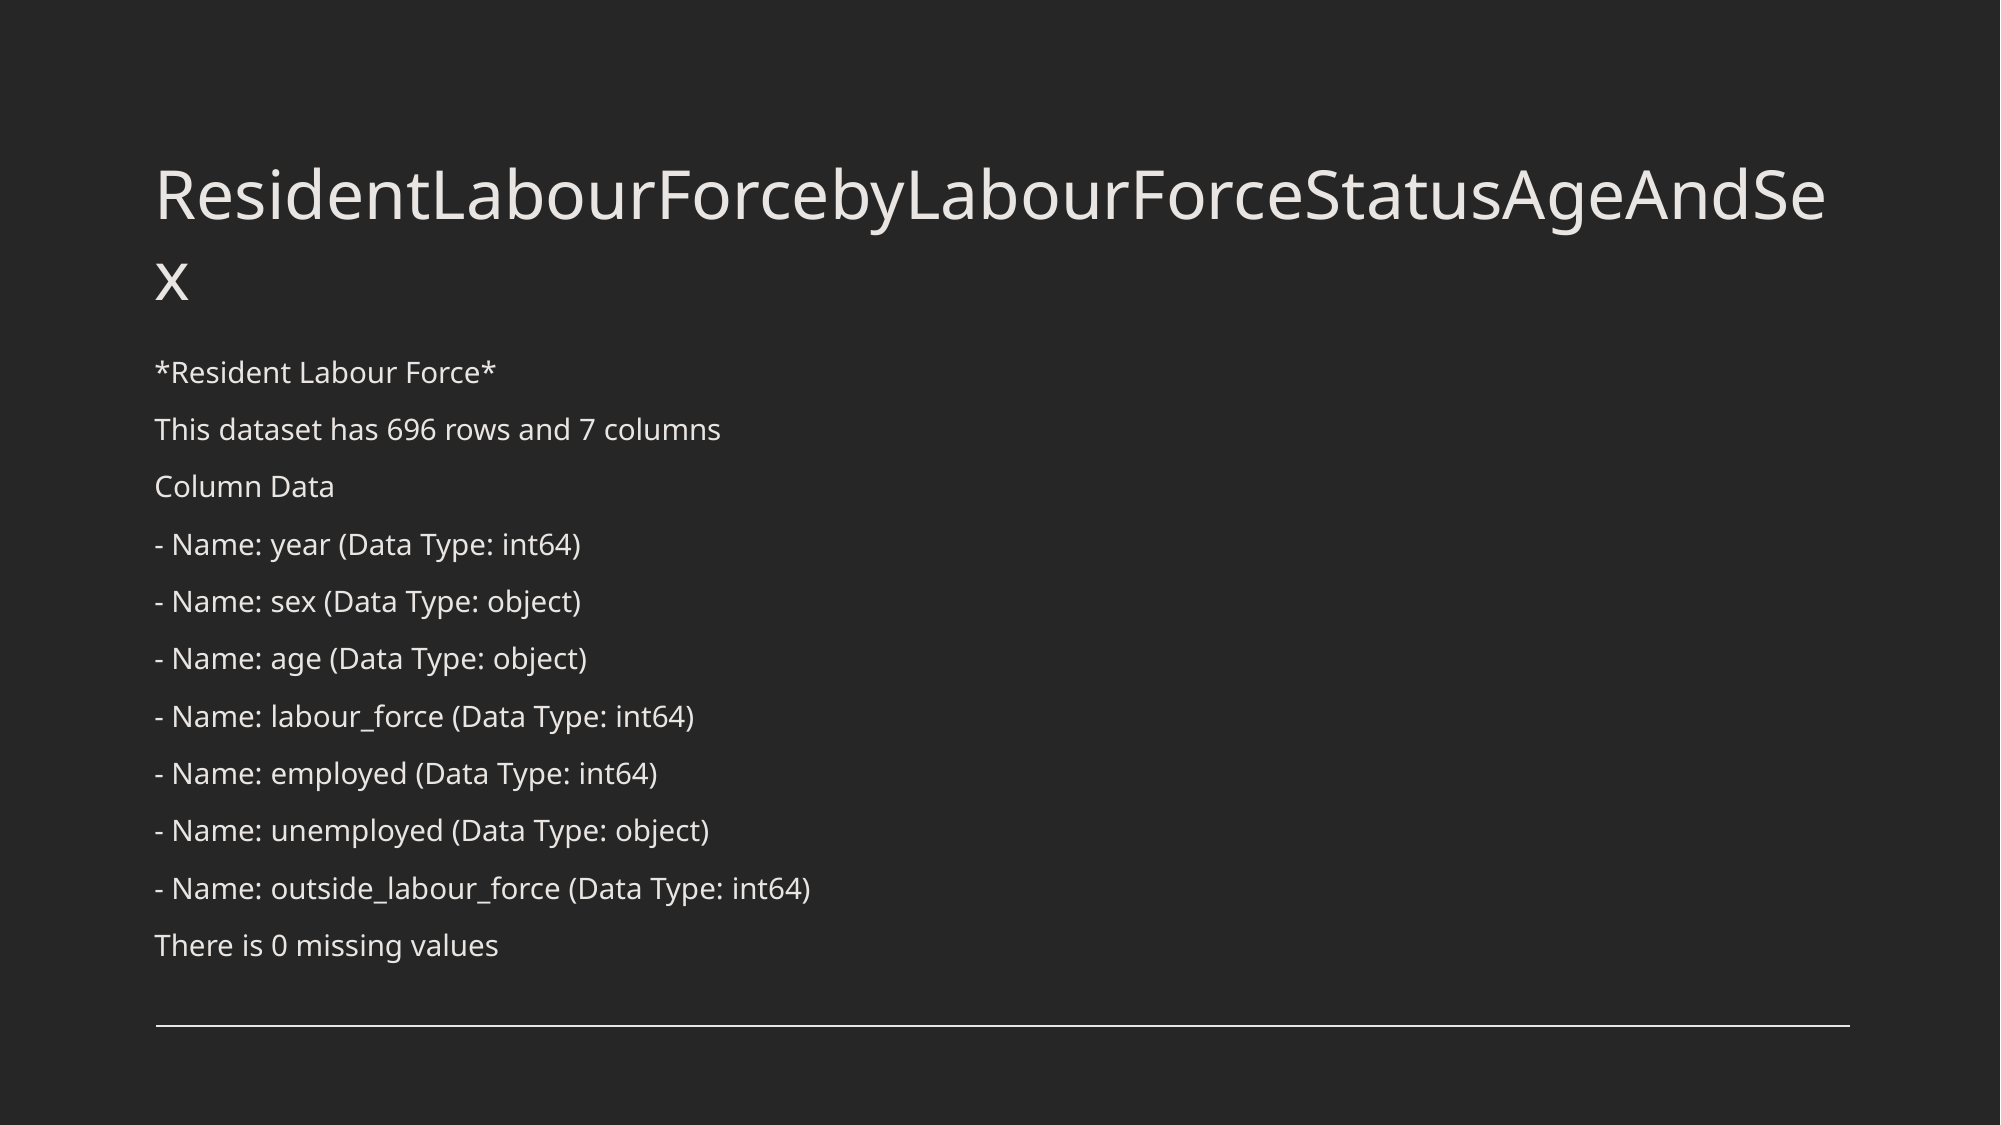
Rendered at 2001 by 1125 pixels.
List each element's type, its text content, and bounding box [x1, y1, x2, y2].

list *Resident Labour Force* This dataset has 696 rows and 7 columns Column Data - Name: year (Data Type: int64) - Name: sex (Data Type: object) - Name: age (Data Type: object) - Name: labour_force (Data Type: int64) - Name: employed (Data Type: int64) - Name: unemployed (Data Type: object) - Name: outside_labour_force (Data Type: int64) There is 0 missing values [139, 338, 1850, 980]
title ResidentLabourForcebyLabourForceStatusAgeAndSex [139, 143, 1850, 322]
